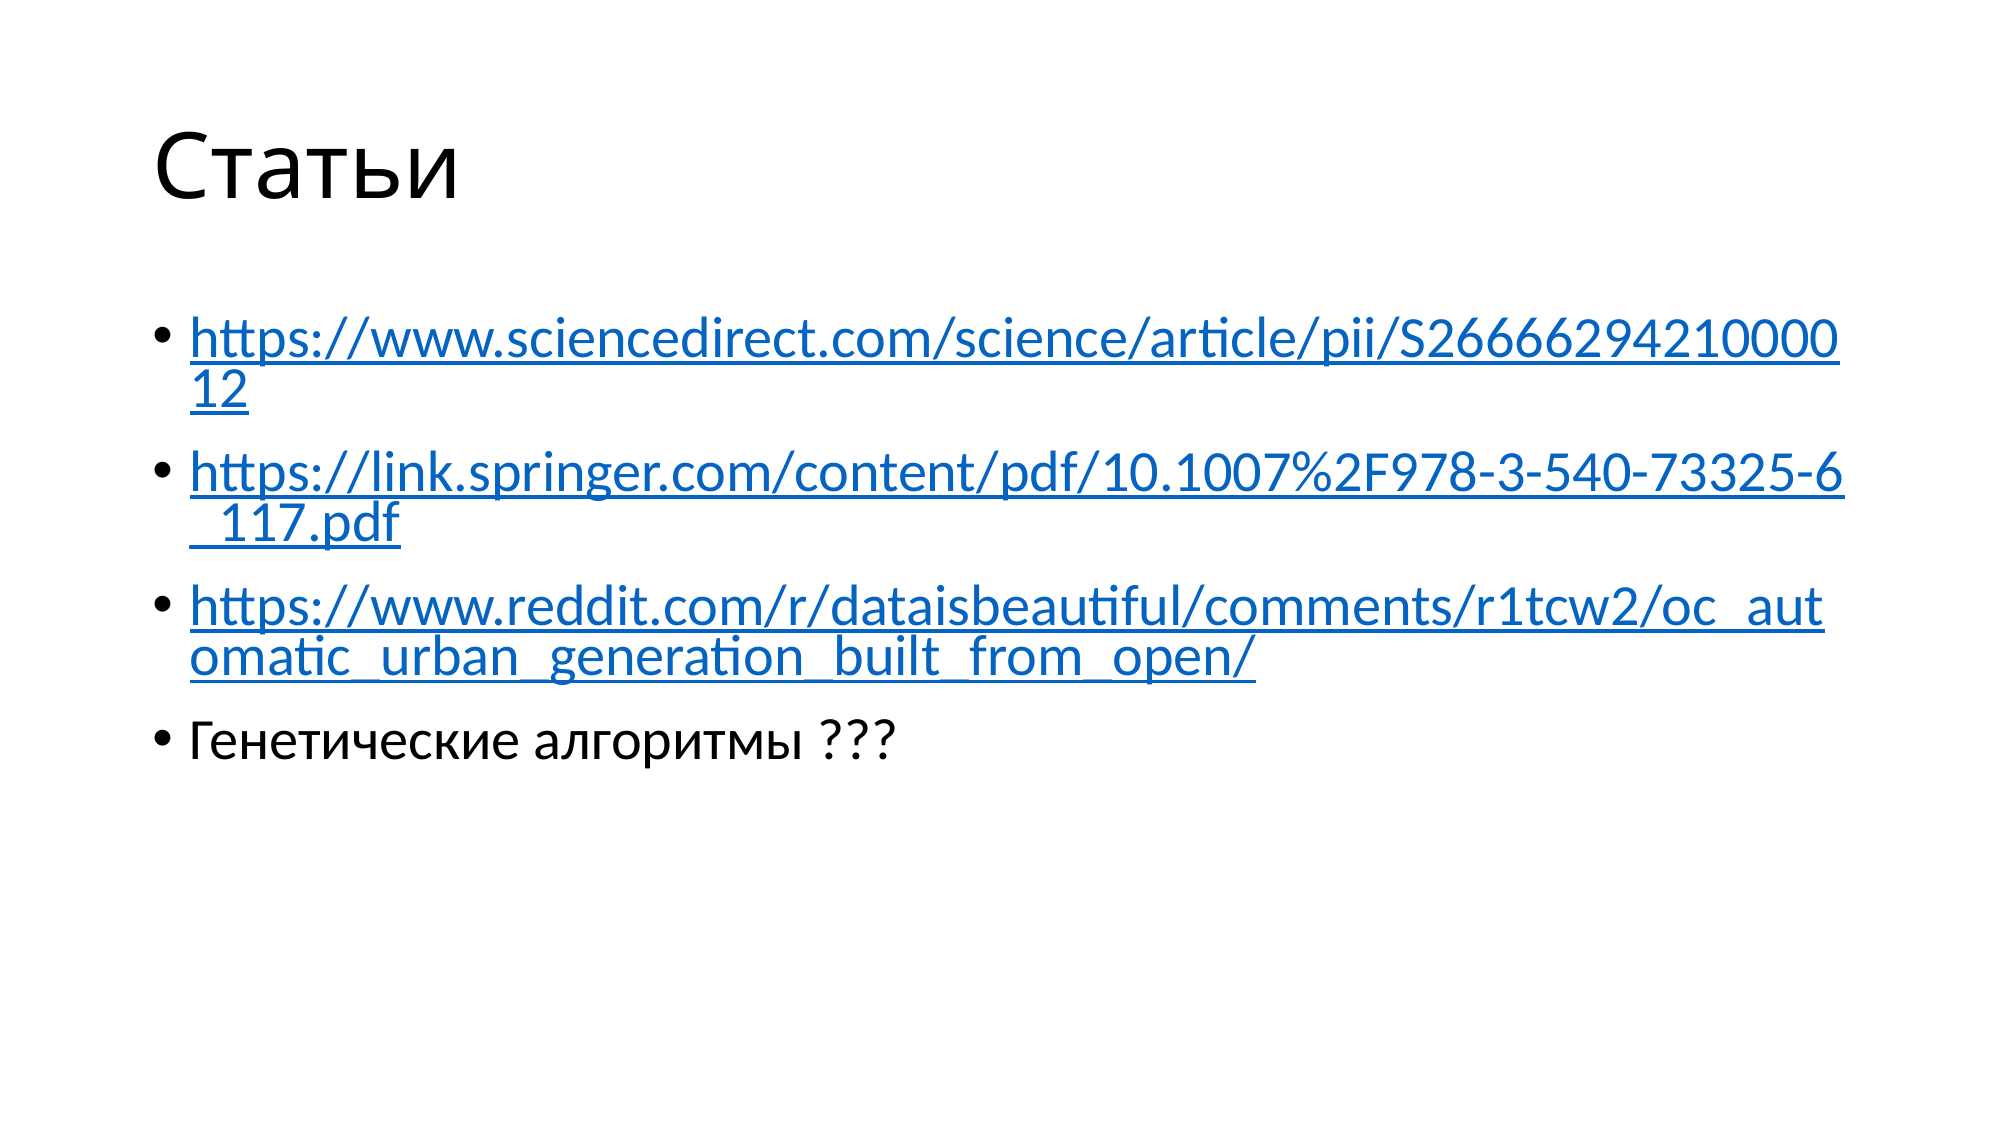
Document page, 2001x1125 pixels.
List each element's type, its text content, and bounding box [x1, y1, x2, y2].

title Статьи [137, 59, 1863, 278]
list https://www.sciencedirect.com/science/article/pii/S2666629421000012 https://link.springer.com/content/pdf/10.1007%2F978-3-540-73325-6_117.pdf https://www.reddit.com/r/dataisbeautiful/comments/r1tcw2/oc_automatic_urban_generation_built_from_open/ Генетические алгоритмы ??? [137, 299, 1863, 1014]
